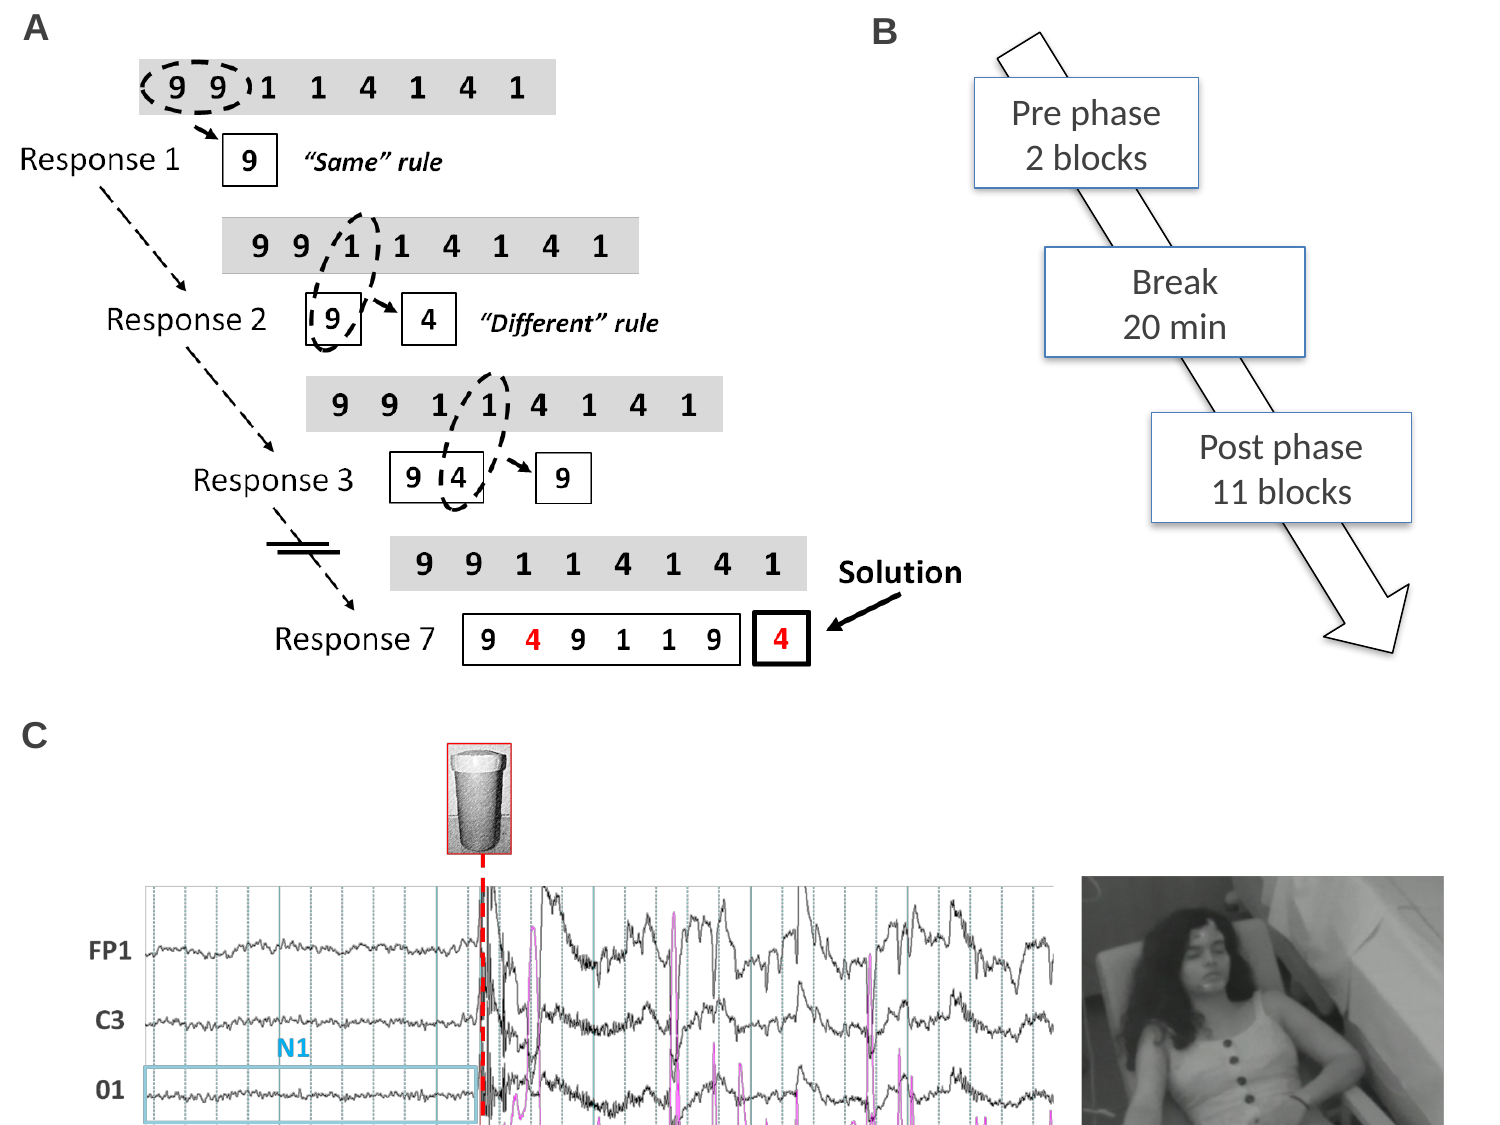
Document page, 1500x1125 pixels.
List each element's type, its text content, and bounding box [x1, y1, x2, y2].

picture [41, 741, 1445, 1125]
text_box A [7, 0, 65, 52]
text_box B [856, 0, 914, 52]
text_box [1287, 532, 1410, 654]
text_box Pre phase 2 blocks [1034, 77, 1199, 189]
picture [0, 54, 1030, 668]
text_box Post phase 11 blocks [1151, 412, 1412, 523]
text_box [1006, 31, 1068, 76]
text_box [1080, 196, 1172, 245]
text_box [1185, 366, 1274, 410]
text_box Break 20 min [1044, 246, 1306, 358]
text_box C [6, 704, 63, 764]
